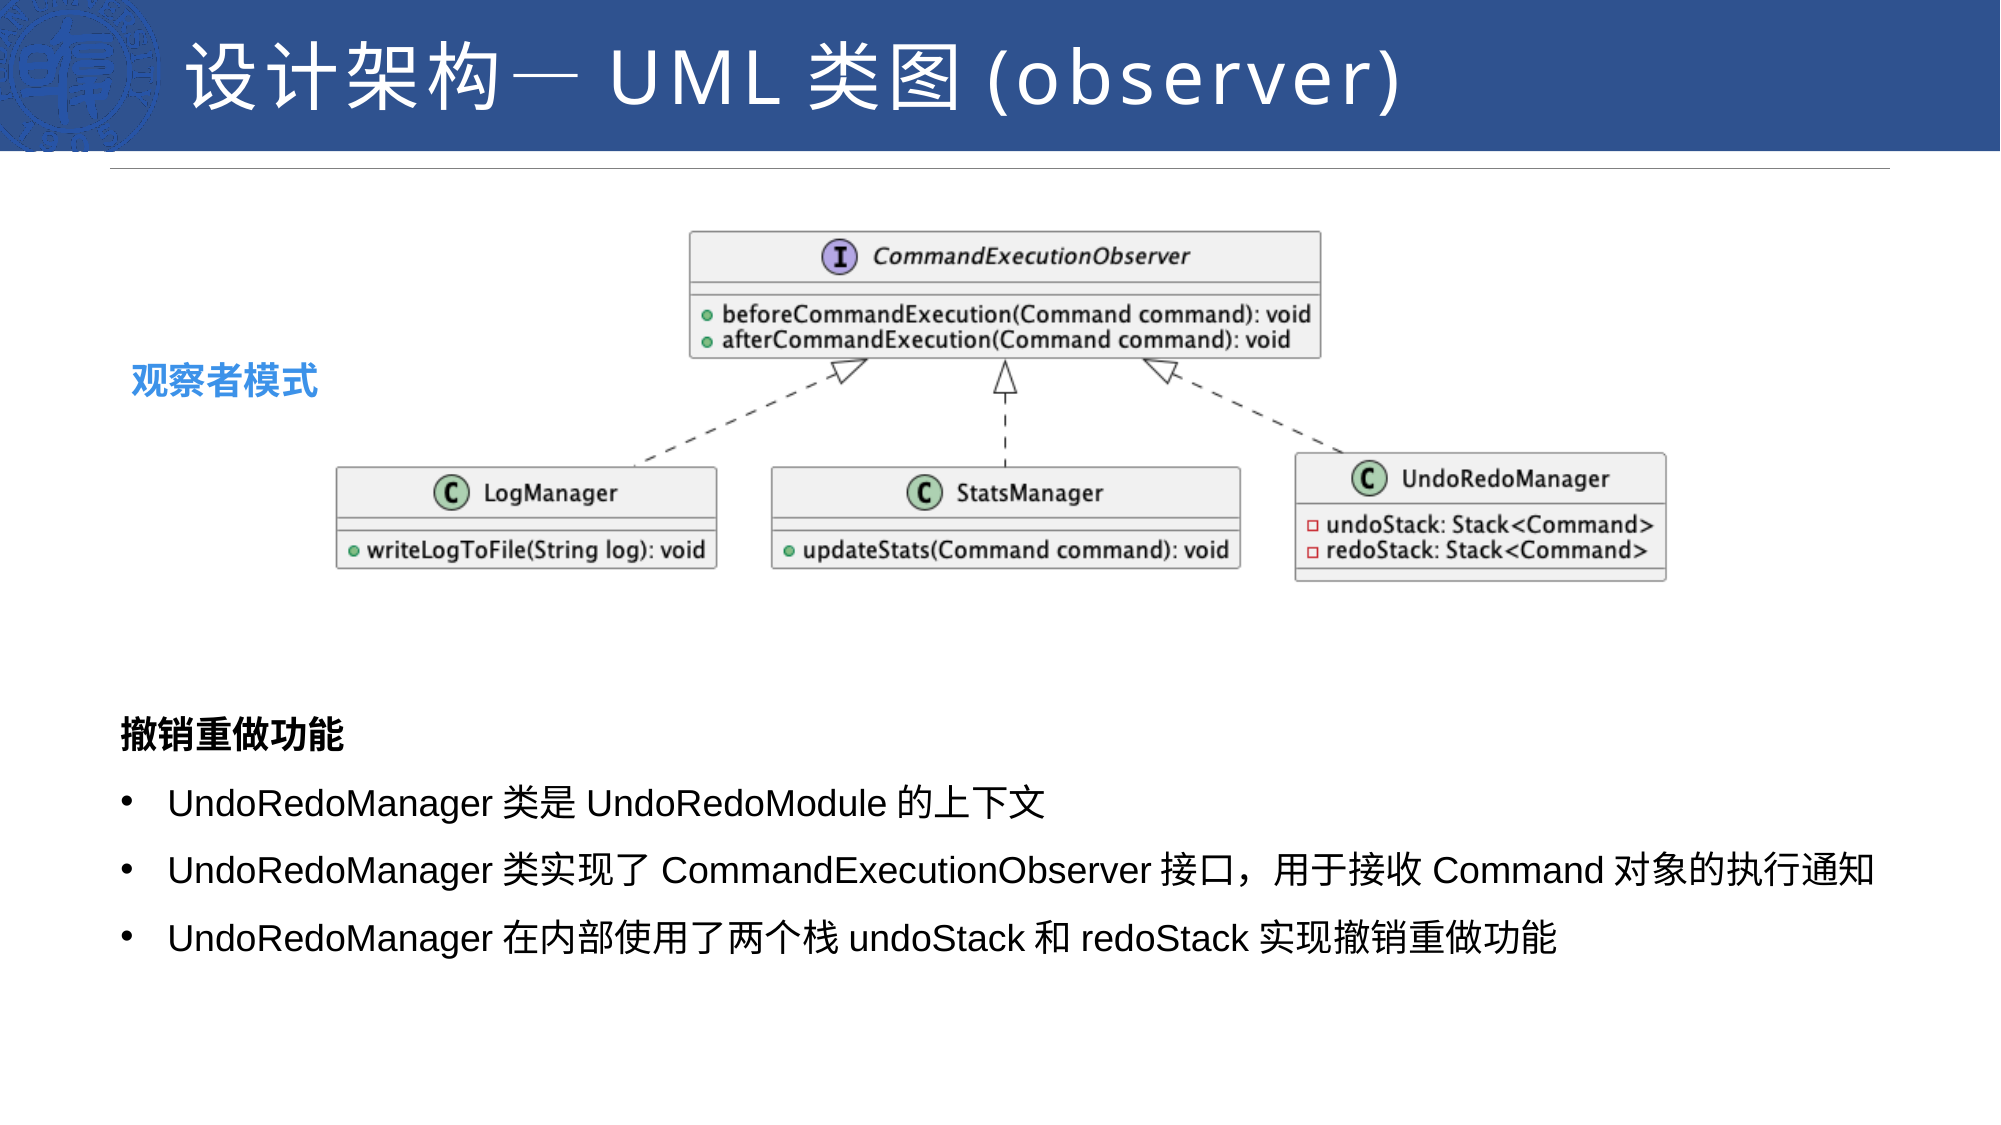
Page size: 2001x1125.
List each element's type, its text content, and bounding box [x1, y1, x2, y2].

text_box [0, 0, 2000, 152]
picture [325, 220, 1675, 590]
text_box 观察者模式 [116, 349, 325, 410]
text_box 撤销重做功能 UndoRedoManager类是UndoRedoModule的上下文 UndoRedoManager类实现了CommandExecutionObserver接口，用于接收Command对象的执行通知 UndoRedoManager在内部使用了两个栈undoStack和redoStack实现撤销重做功能 [105, 681, 1895, 966]
